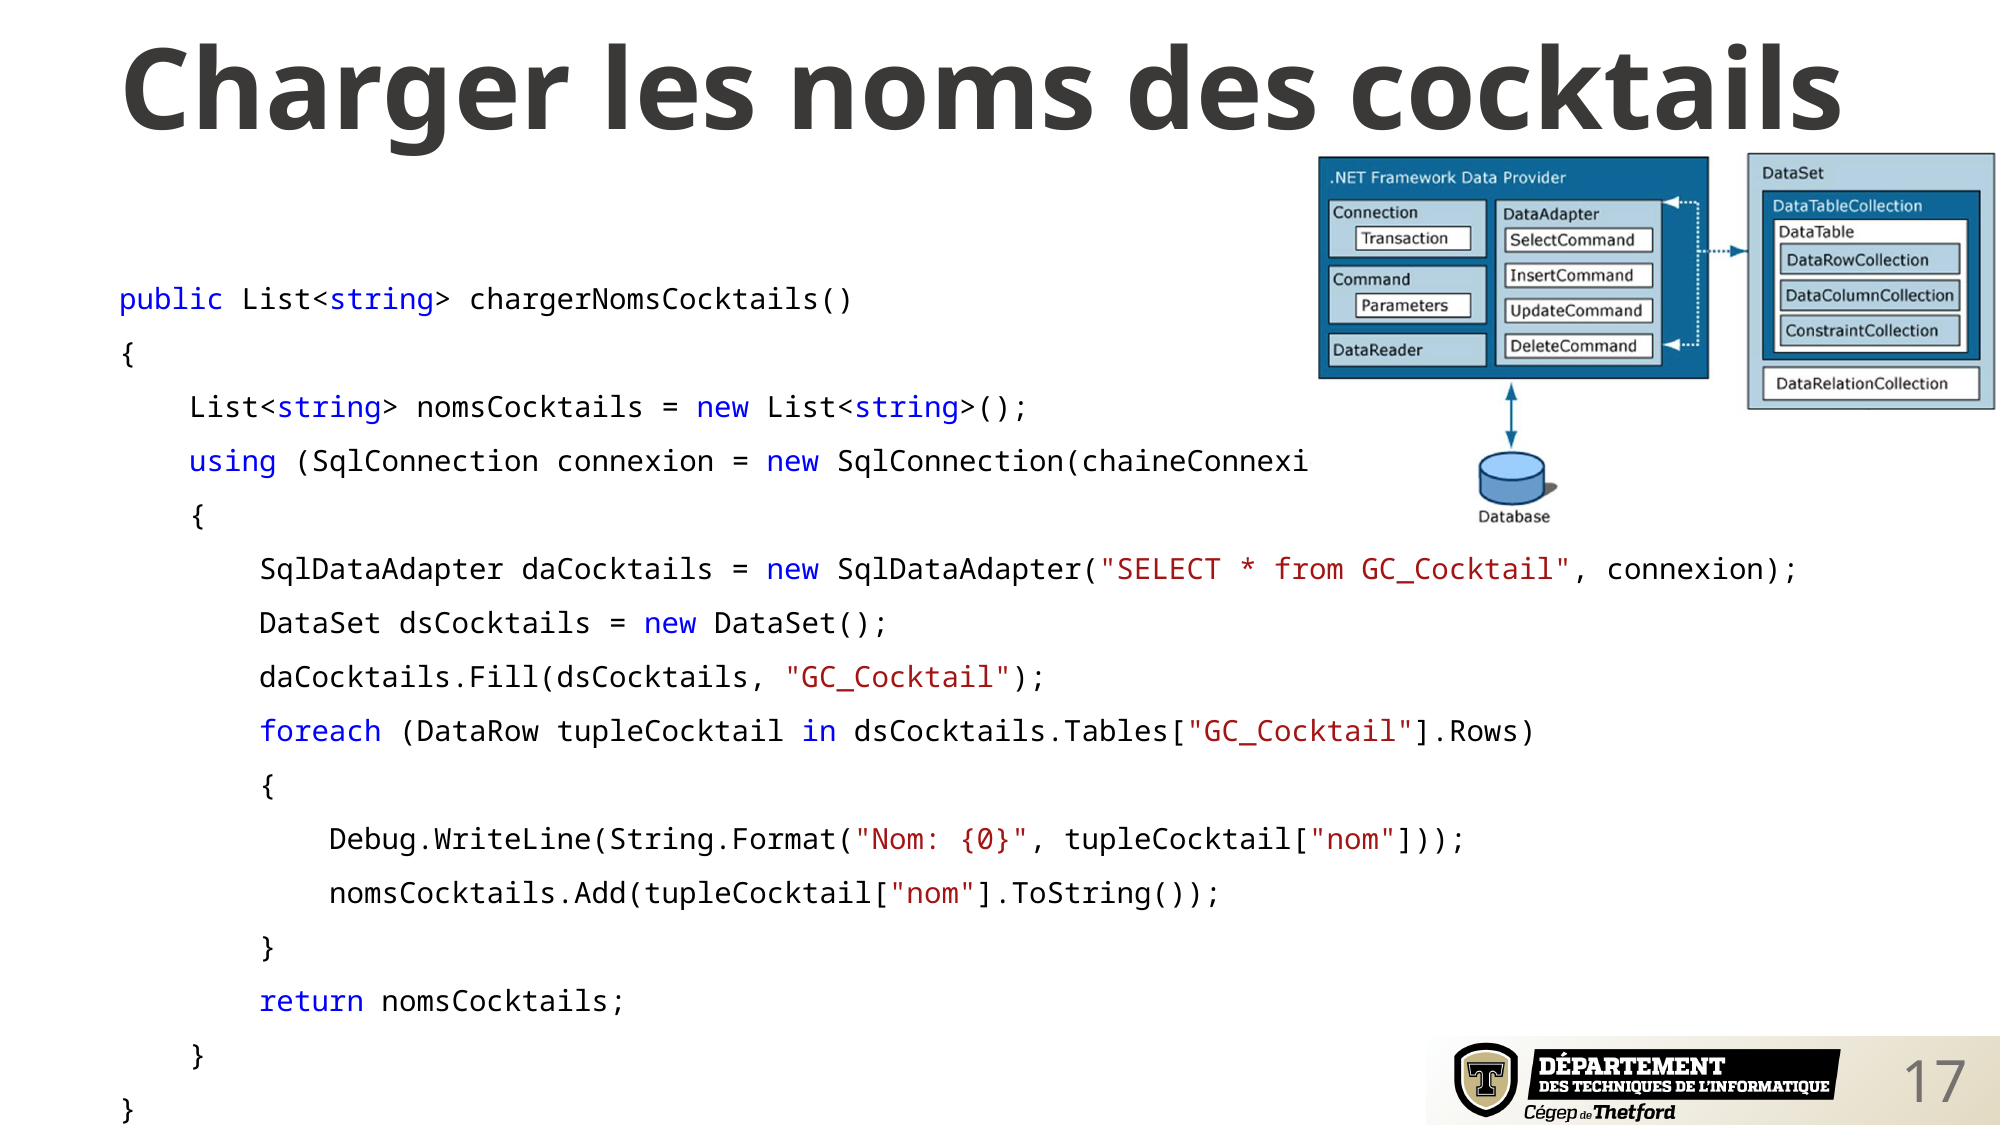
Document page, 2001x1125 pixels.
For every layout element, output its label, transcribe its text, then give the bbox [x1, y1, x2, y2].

title Charger les noms des cocktails [104, 0, 2000, 187]
picture [1310, 148, 2000, 527]
text_box public List<string> chargerNomsCocktails() { List<string> nomsCocktails = new List<string>(); using (SqlConnection connexion = new SqlConnection(chaineConnexion)) { SqlDataAdapter daCocktails = new SqlDataAdapter("SELECT * from GC_Cocktail", connexion); DataSet dsCocktails = new DataSet(); daCocktails.Fill(dsCocktails, "GC_Cocktail"); foreach (DataRow tupleCocktail in dsCocktails.Tables["GC_Cocktail"].Rows) { Debug.WriteLine(String.Format("Nom: {0}", tupleCocktail["nom"])); nomsCocktails.Add(tupleCocktail["nom"].ToString()); } return nomsCocktails; } } [104, 270, 1945, 1125]
